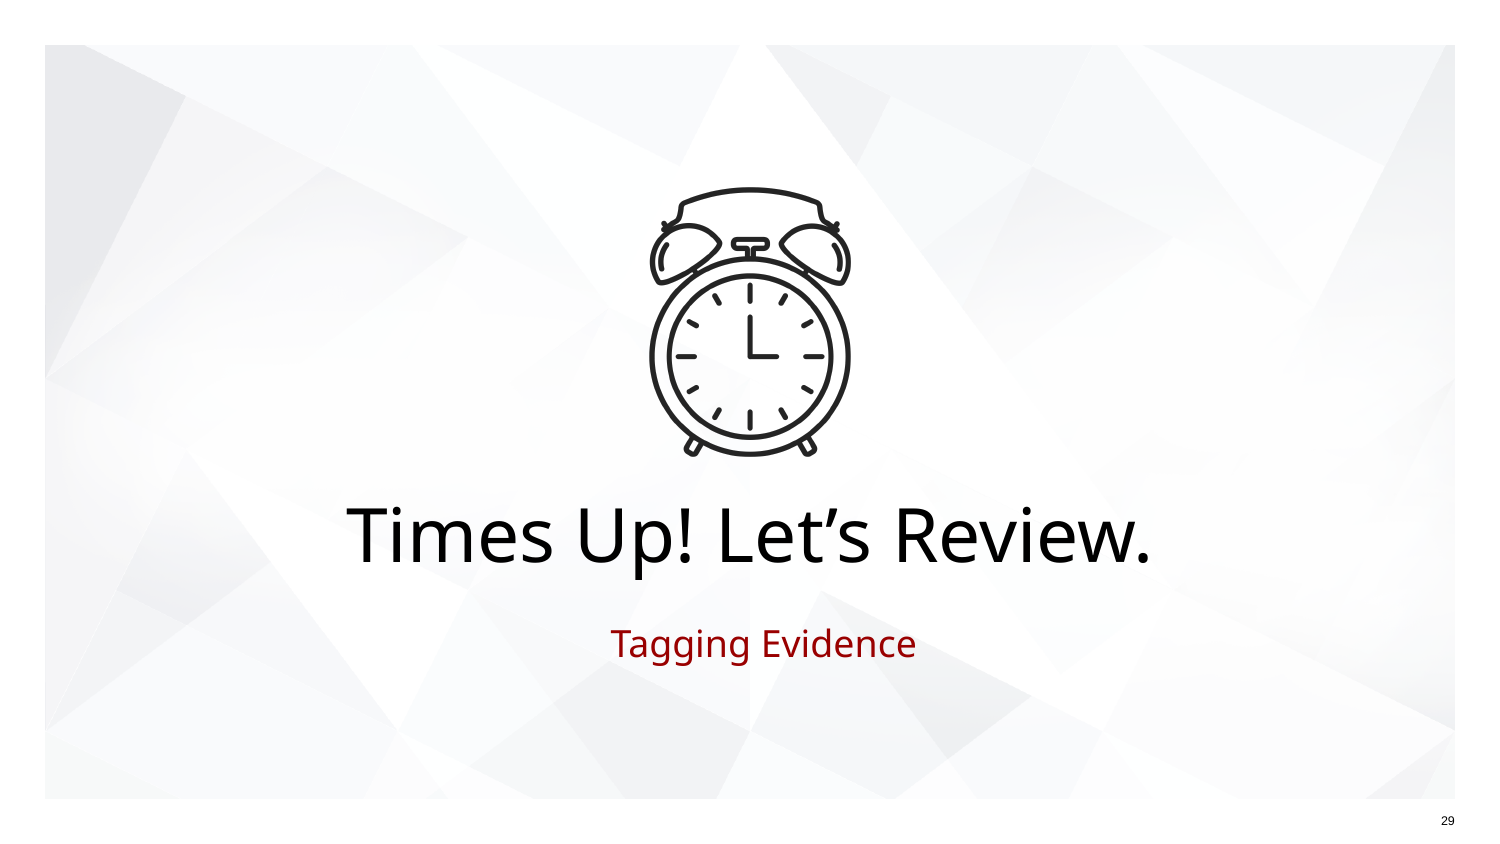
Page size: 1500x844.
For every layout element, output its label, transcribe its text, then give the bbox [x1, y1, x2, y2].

text_box Tagging Evidence [306, 581, 1222, 789]
slide_number 29 [1412, 813, 1455, 831]
picture [45, 45, 1455, 799]
